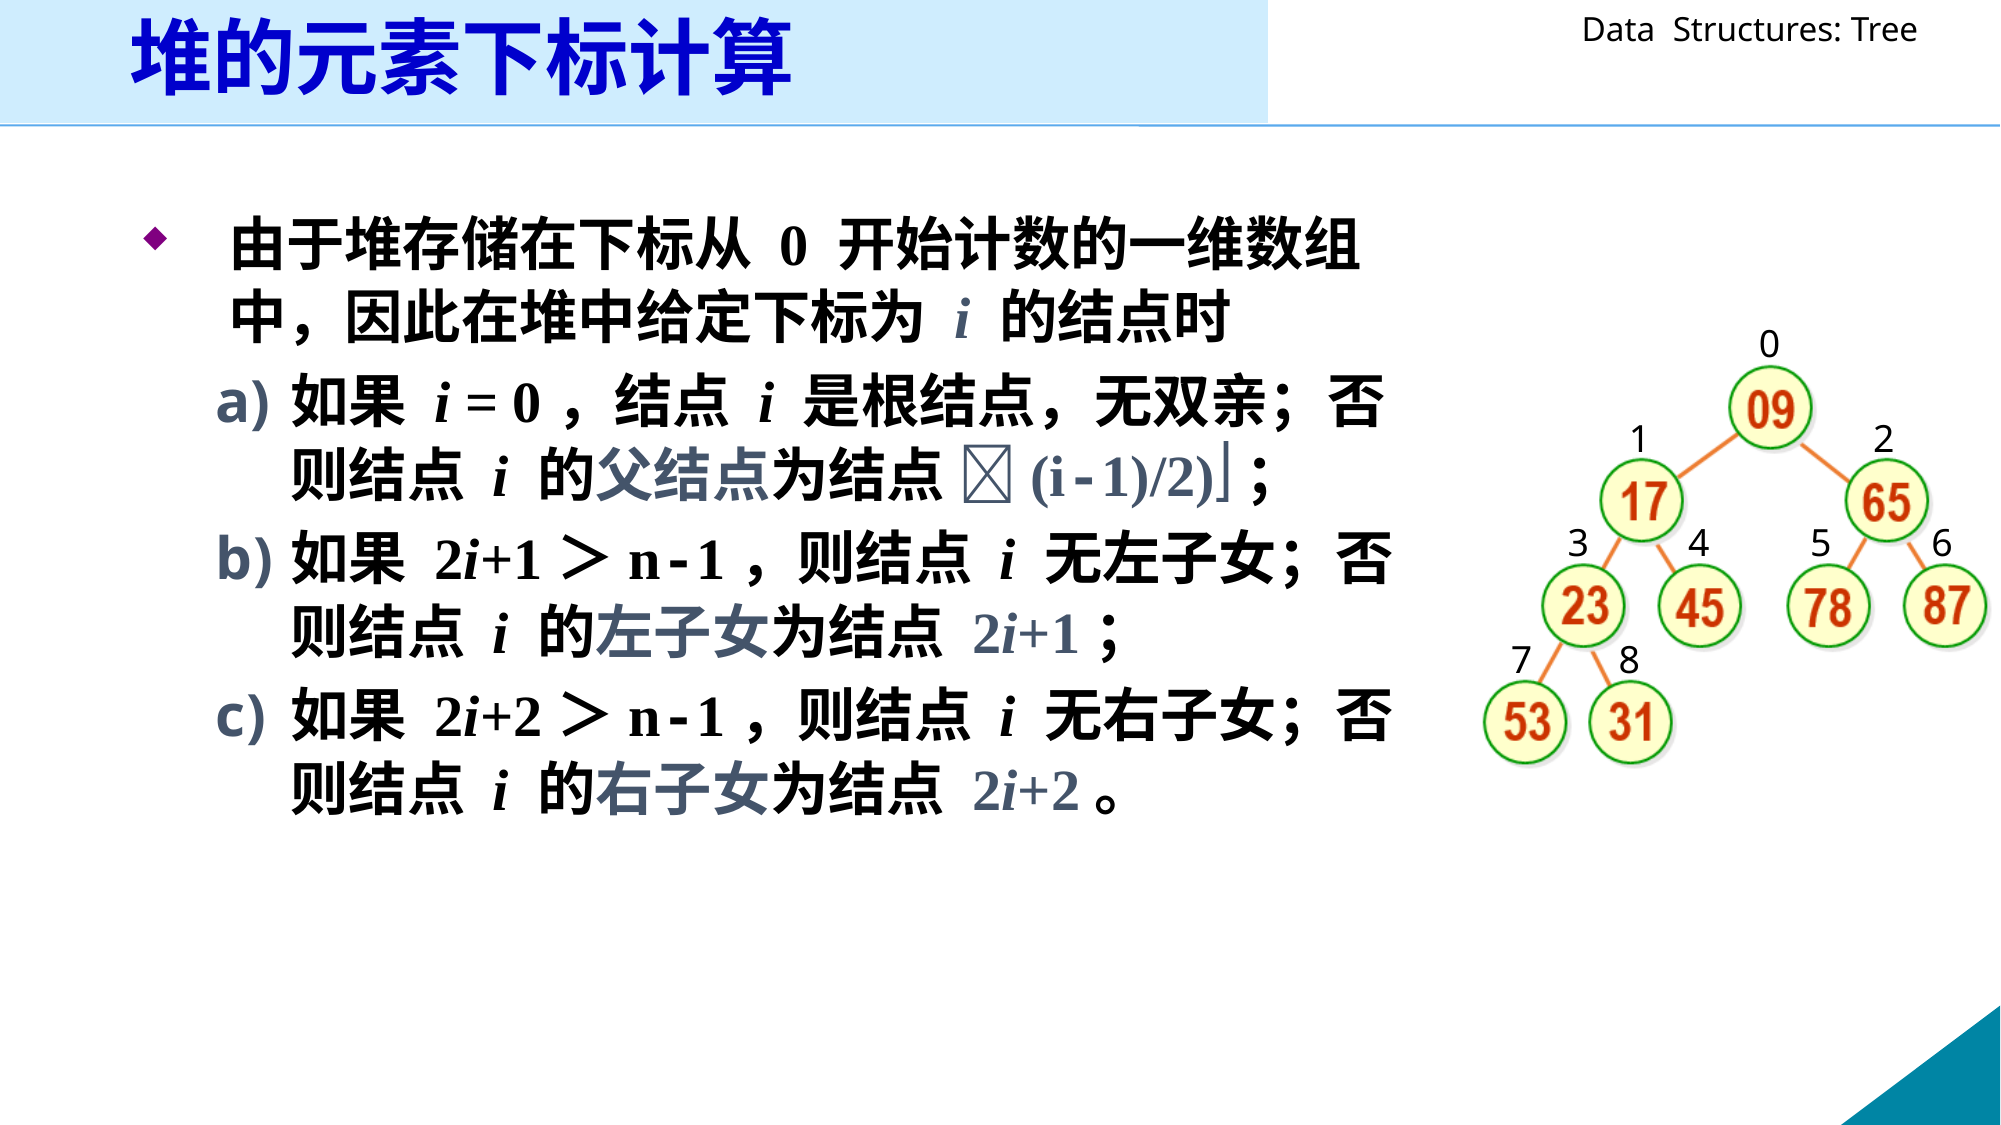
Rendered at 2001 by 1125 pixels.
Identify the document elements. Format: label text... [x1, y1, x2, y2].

list 由于堆存储在下标从 0 开始计数的一维数组中，因此在堆中给定下标为 i 的结点时 如果 i = 0，结点 i 是根结点，无双亲；否则结点 i 的父结点为结点 (i-1)/2)； 如果 2i+1＞n-1，则结点 i 无左子女；否则结点 i 的左子女为结点 2i+1； 如果 2i+2＞n-1，则结点 i 无右子女；否则结点 i 的右子女为结点 2i+2。 [125, 196, 1423, 994]
picture [1472, 361, 1993, 777]
text_box 0 [1744, 312, 1796, 361]
title 堆的元素下标计算 [114, 0, 1026, 126]
